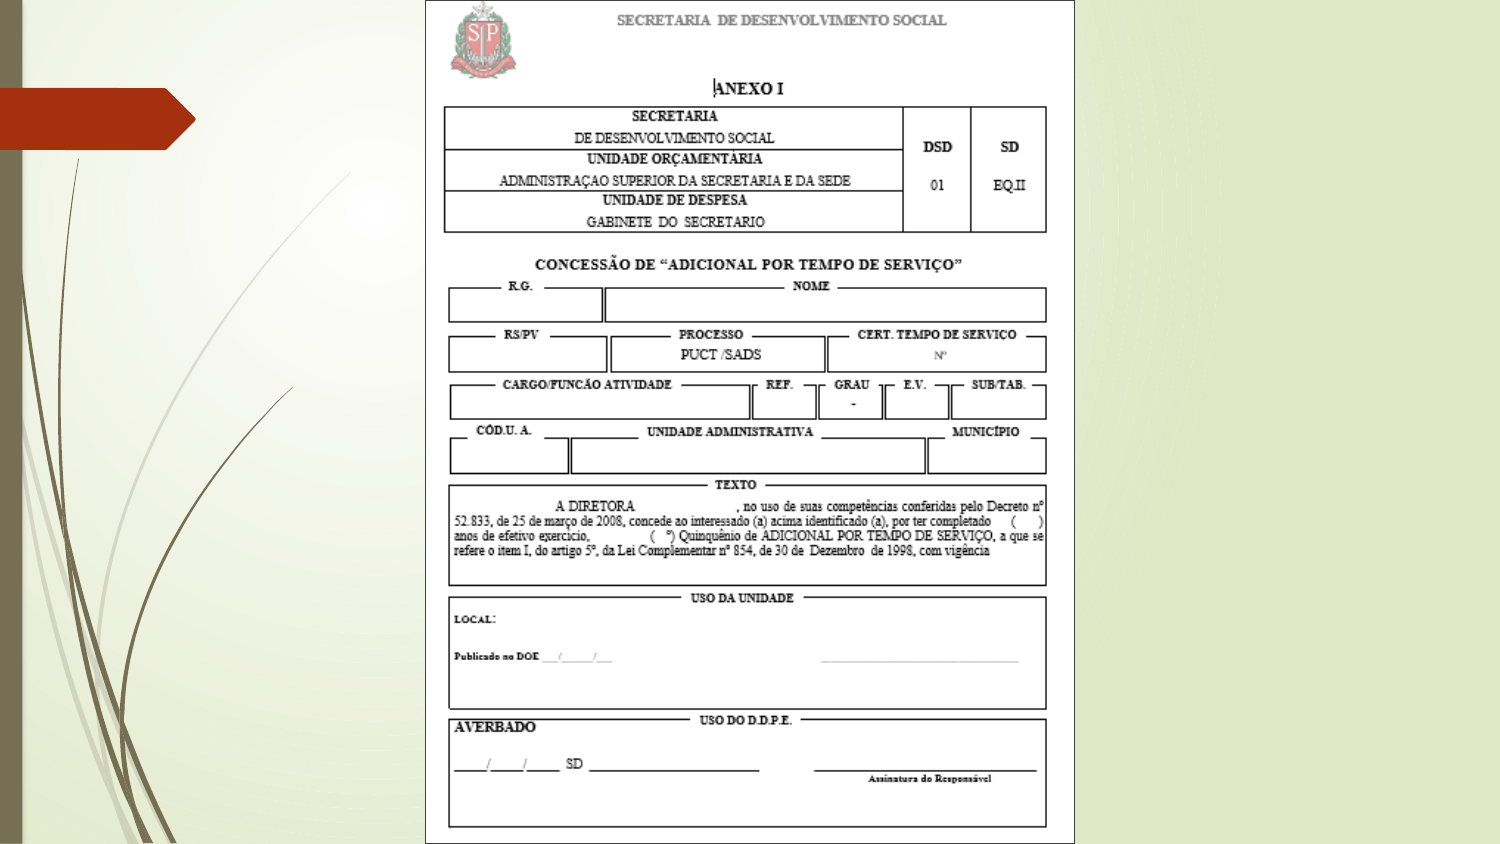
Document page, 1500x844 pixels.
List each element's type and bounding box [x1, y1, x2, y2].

picture [425, 0, 1075, 844]
